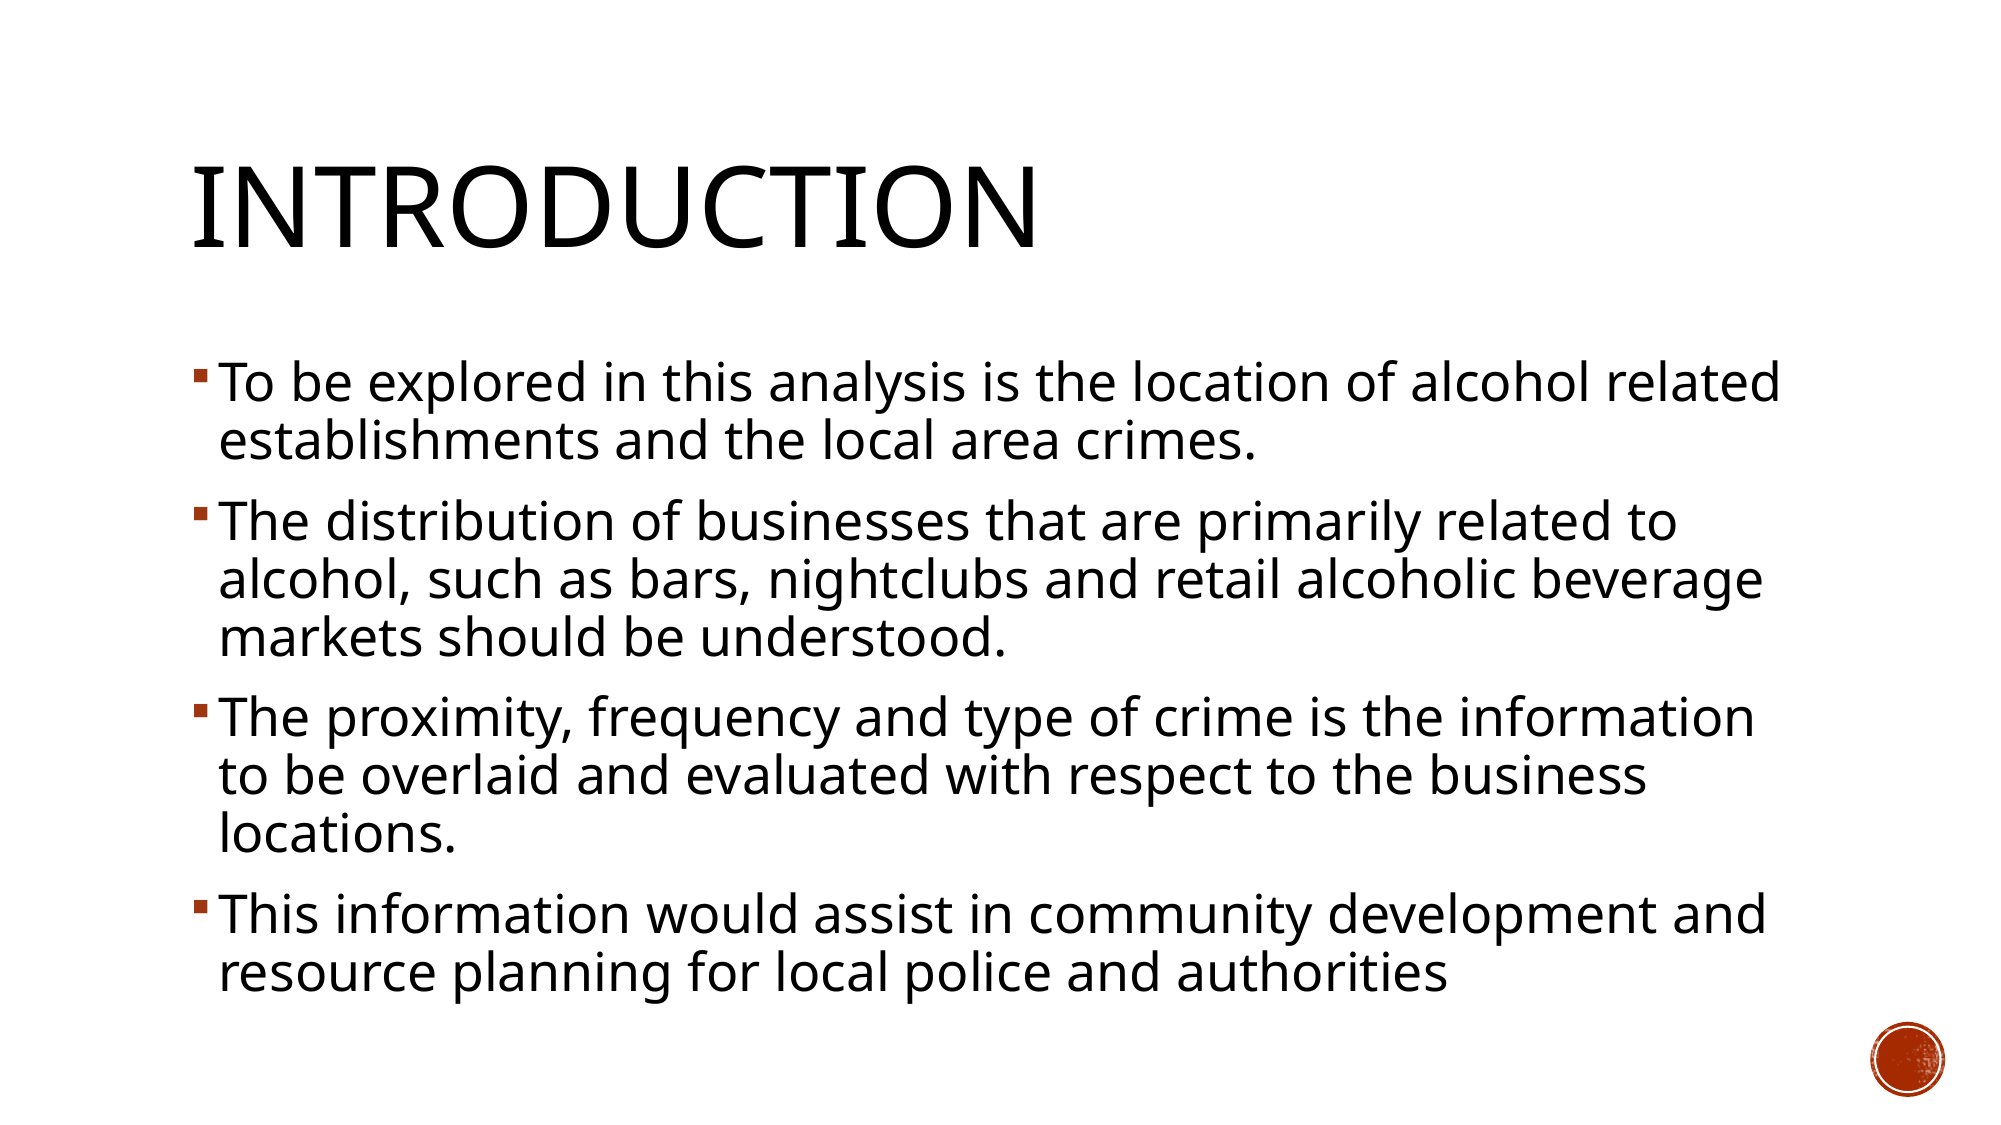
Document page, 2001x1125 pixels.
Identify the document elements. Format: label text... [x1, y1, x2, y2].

title Introduction [175, 79, 1826, 344]
list To be explored in this analysis is the location of alcohol related establishments and the local area crimes. The distribution of businesses that are primarily related to alcohol, such as bars, nightclubs and retail alcoholic beverage markets should be understood. The proximity, frequency and type of crime is the information to be overlaid and evaluated with respect to the business locations. This information would assist in community development and resource planning for local police and authorities [175, 348, 1826, 1013]
